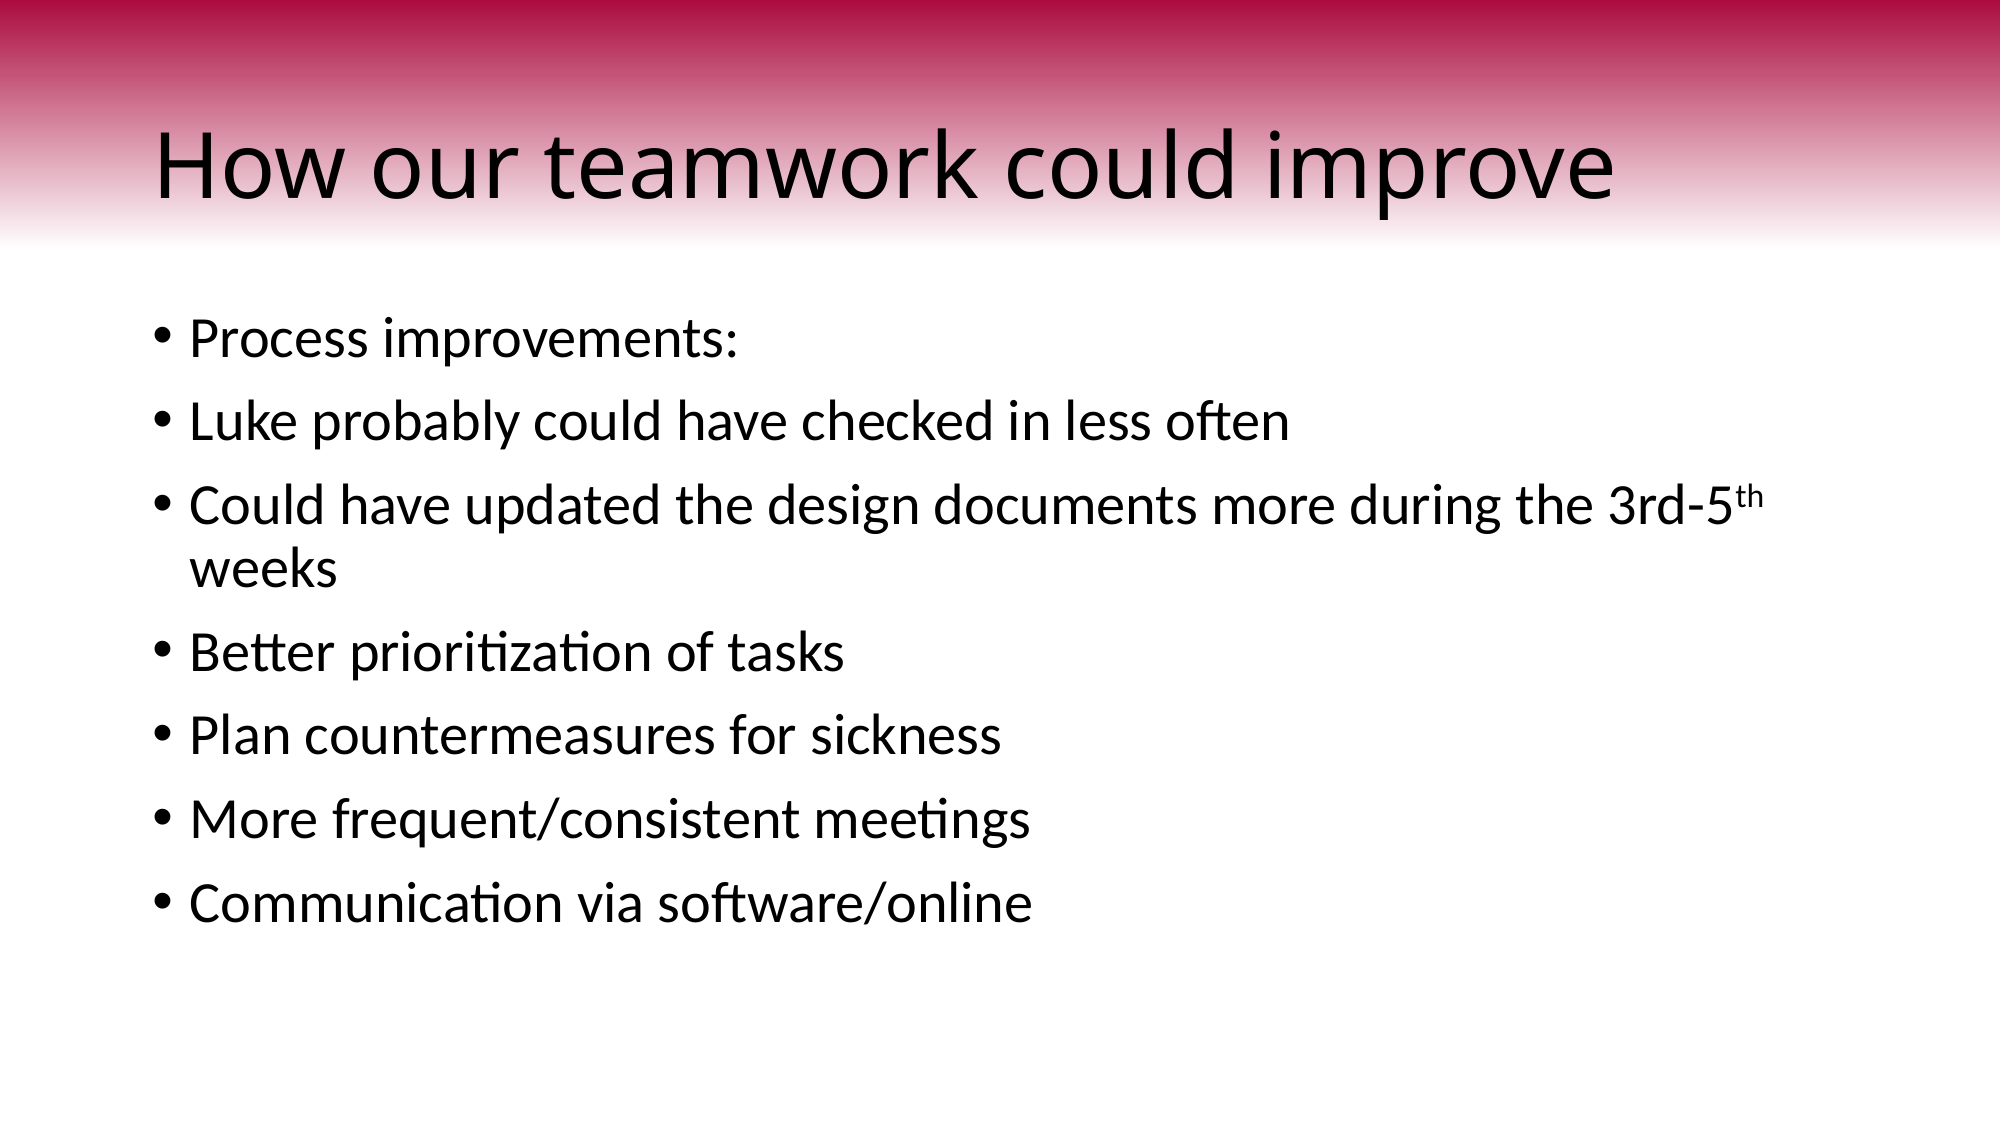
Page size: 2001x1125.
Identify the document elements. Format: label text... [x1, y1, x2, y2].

title How our teamwork could improve [137, 59, 1863, 278]
list Process improvements: Luke probably could have checked in less often Could have updated the design documents more during the 3rd-5th weeks Better prioritization of tasks Plan countermeasures for sickness More frequent/consistent meetings Communication via software/online [137, 299, 1863, 1014]
